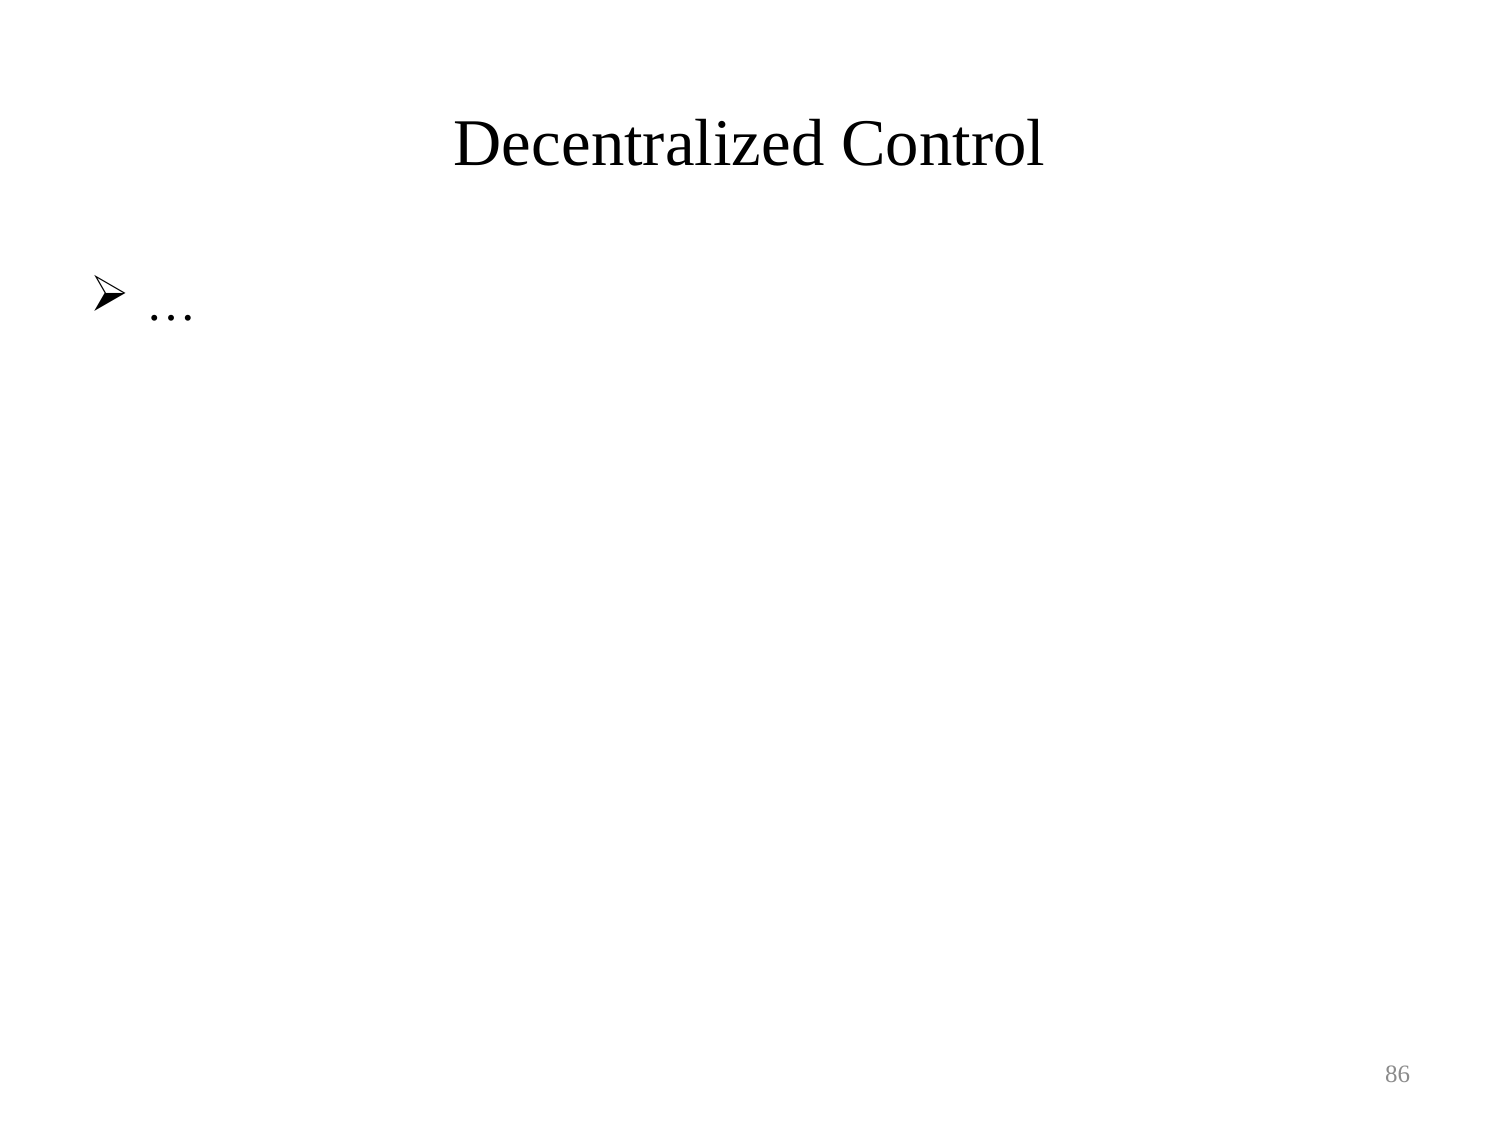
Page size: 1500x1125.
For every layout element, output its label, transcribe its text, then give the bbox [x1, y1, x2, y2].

title Decentralized Control [75, 45, 1425, 233]
slide_number 86 [1074, 1042, 1425, 1103]
list … [75, 262, 1425, 1005]
